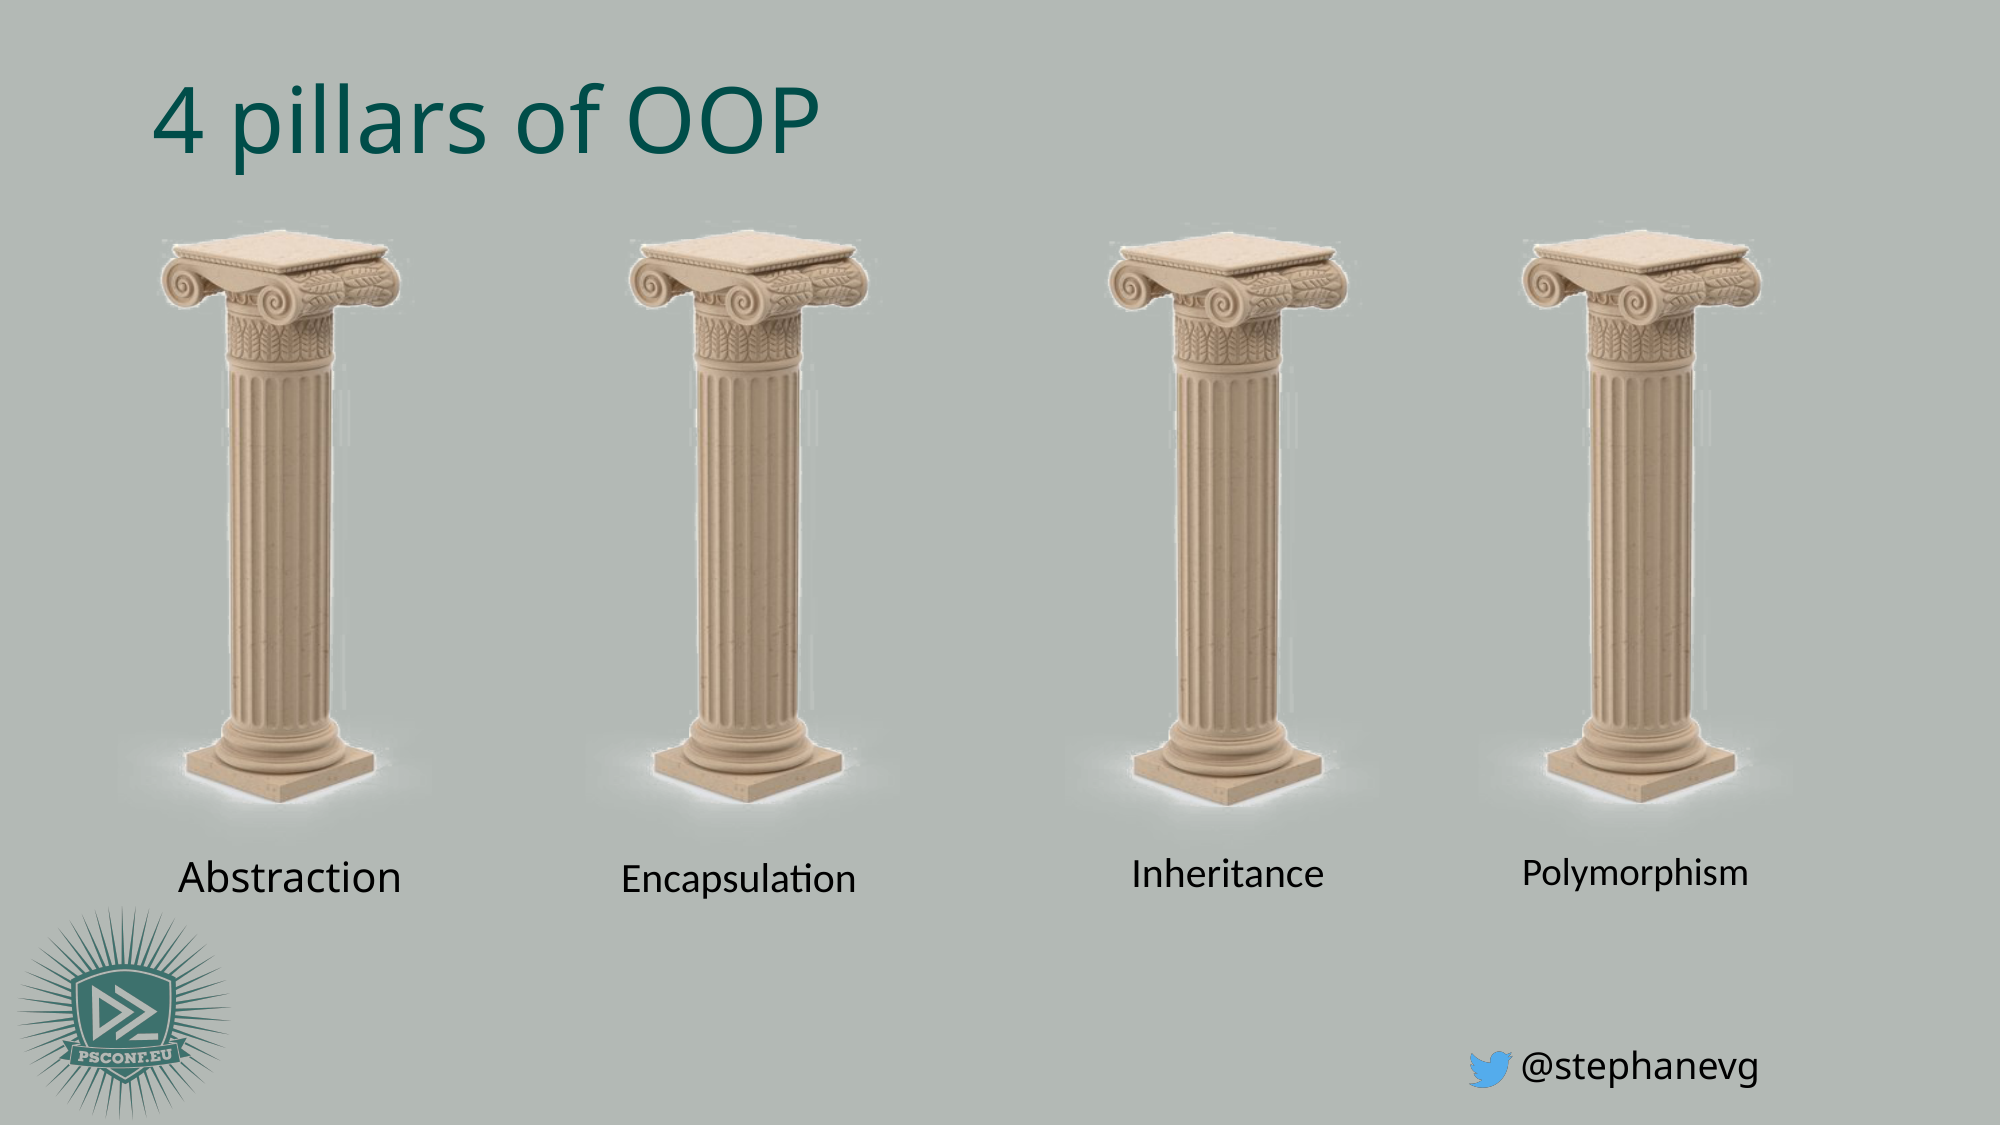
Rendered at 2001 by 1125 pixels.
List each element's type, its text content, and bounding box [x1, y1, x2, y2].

footer @stephanevg [1505, 1037, 1863, 1098]
picture [117, 164, 433, 870]
text_box Encapsulation [593, 870, 885, 937]
picture [1478, 164, 1793, 870]
text_box Inheritance [1082, 873, 1374, 932]
picture [1064, 166, 1380, 873]
picture [1458, 1037, 1523, 1103]
picture [585, 164, 900, 870]
text_box Abstraction [144, 848, 436, 936]
title 4 pillars of OOP [137, 59, 1863, 188]
text_box Polymorphism [1490, 870, 1782, 932]
